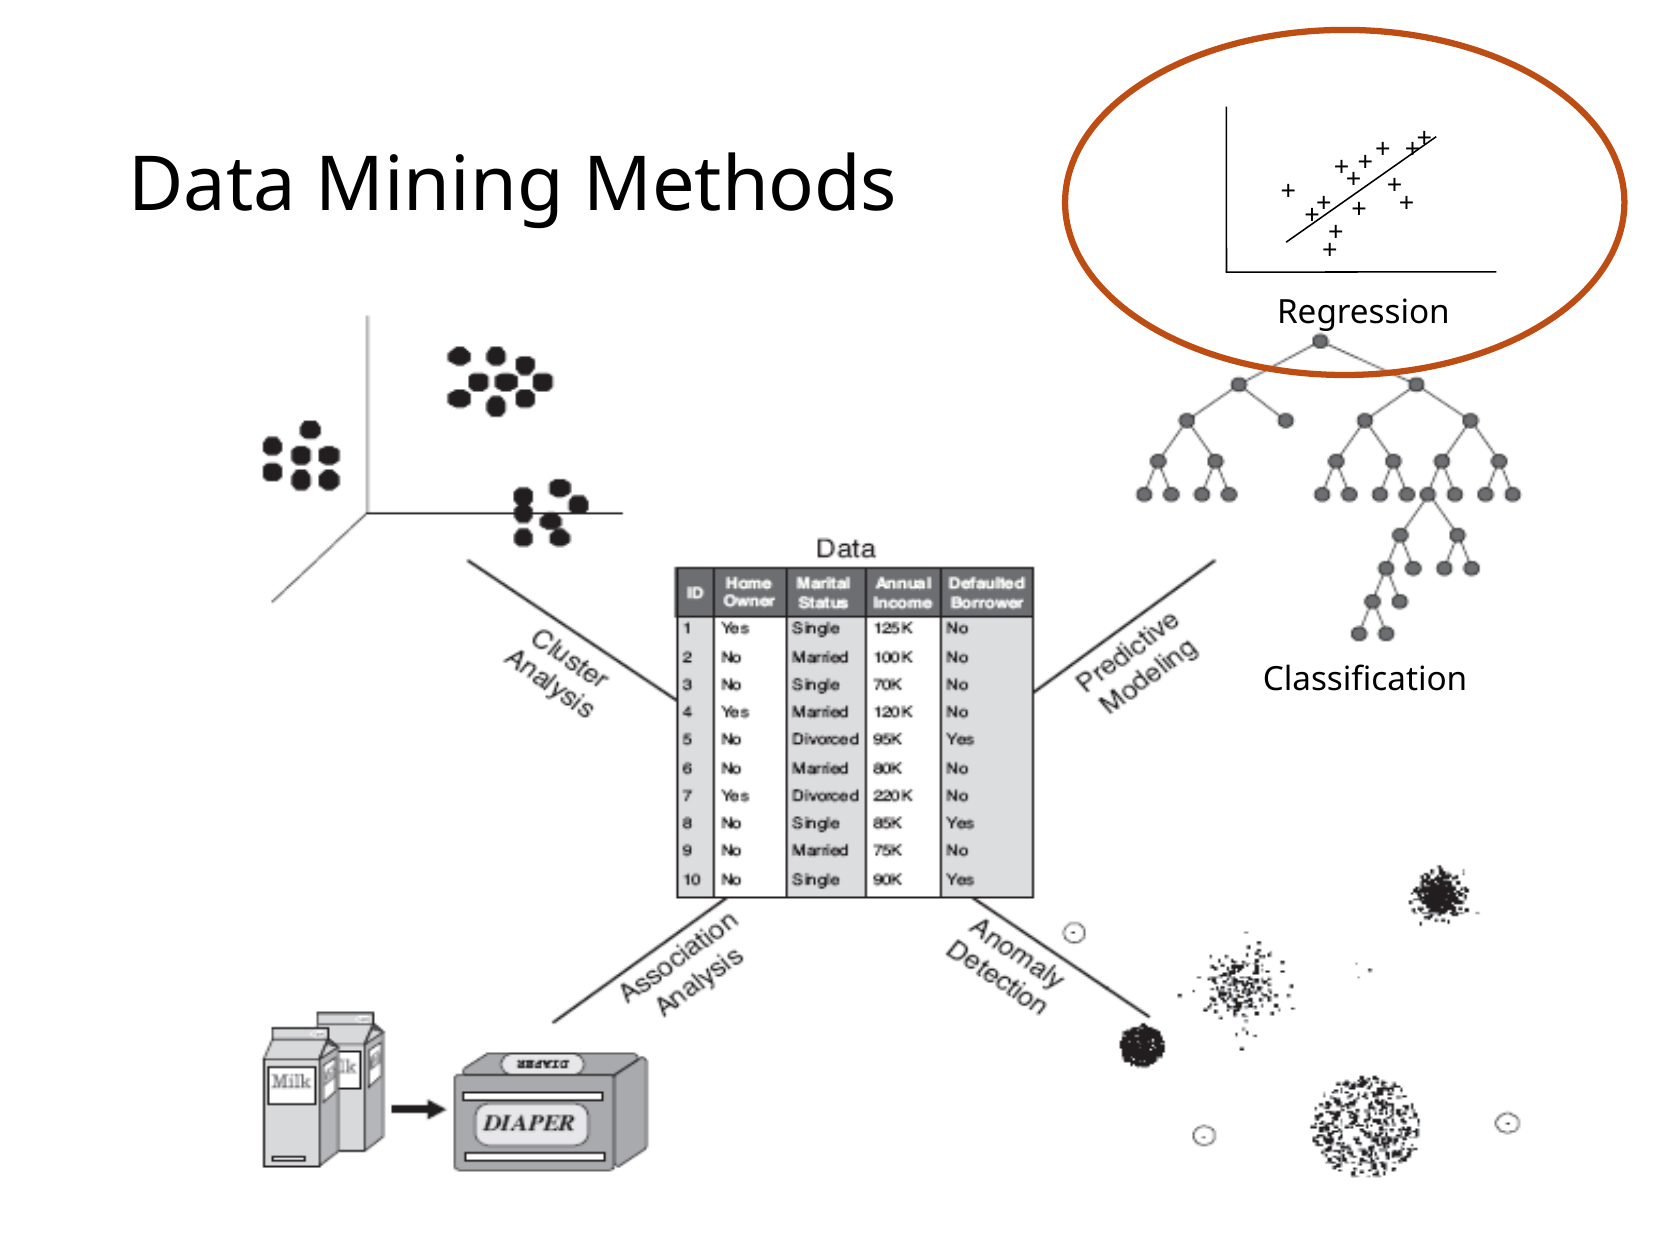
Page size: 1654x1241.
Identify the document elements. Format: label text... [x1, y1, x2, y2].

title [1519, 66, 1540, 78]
text_box [1065, 29, 1625, 273]
picture [195, 273, 1613, 1185]
title Data Mining Methods [113, 66, 1171, 306]
